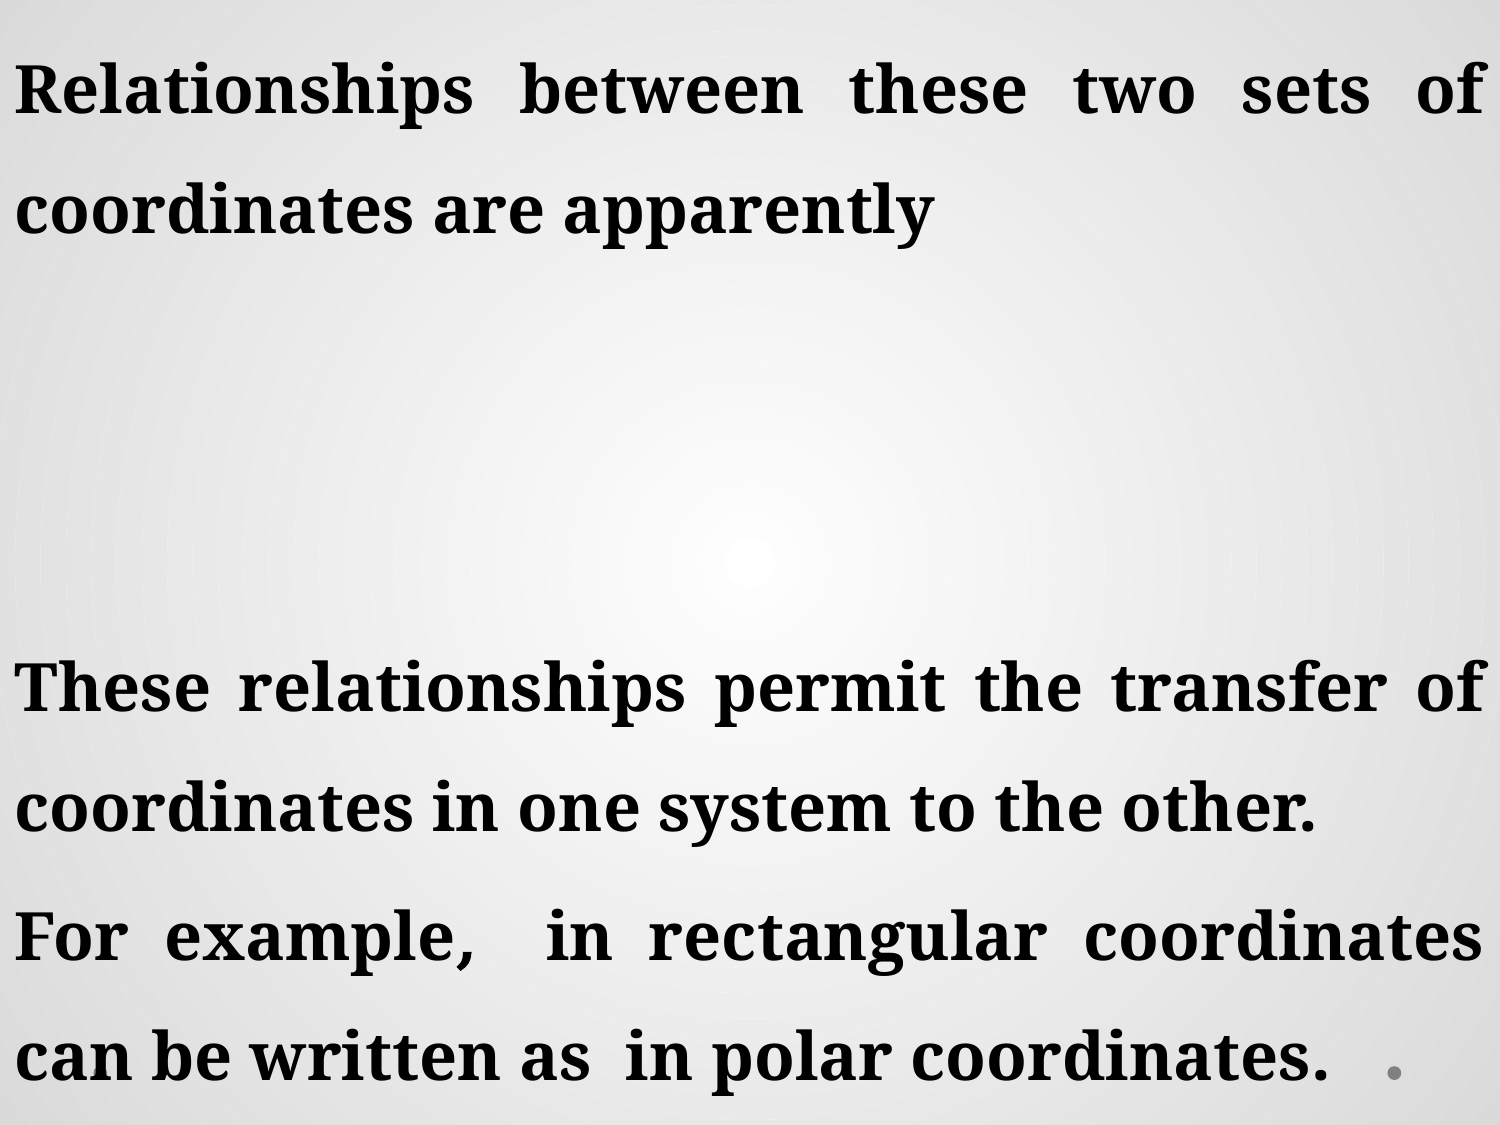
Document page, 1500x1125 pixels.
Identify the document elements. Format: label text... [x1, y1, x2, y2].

text_box These relationships permit the transfer of coordinates in one system to the other. [0, 597, 1500, 852]
